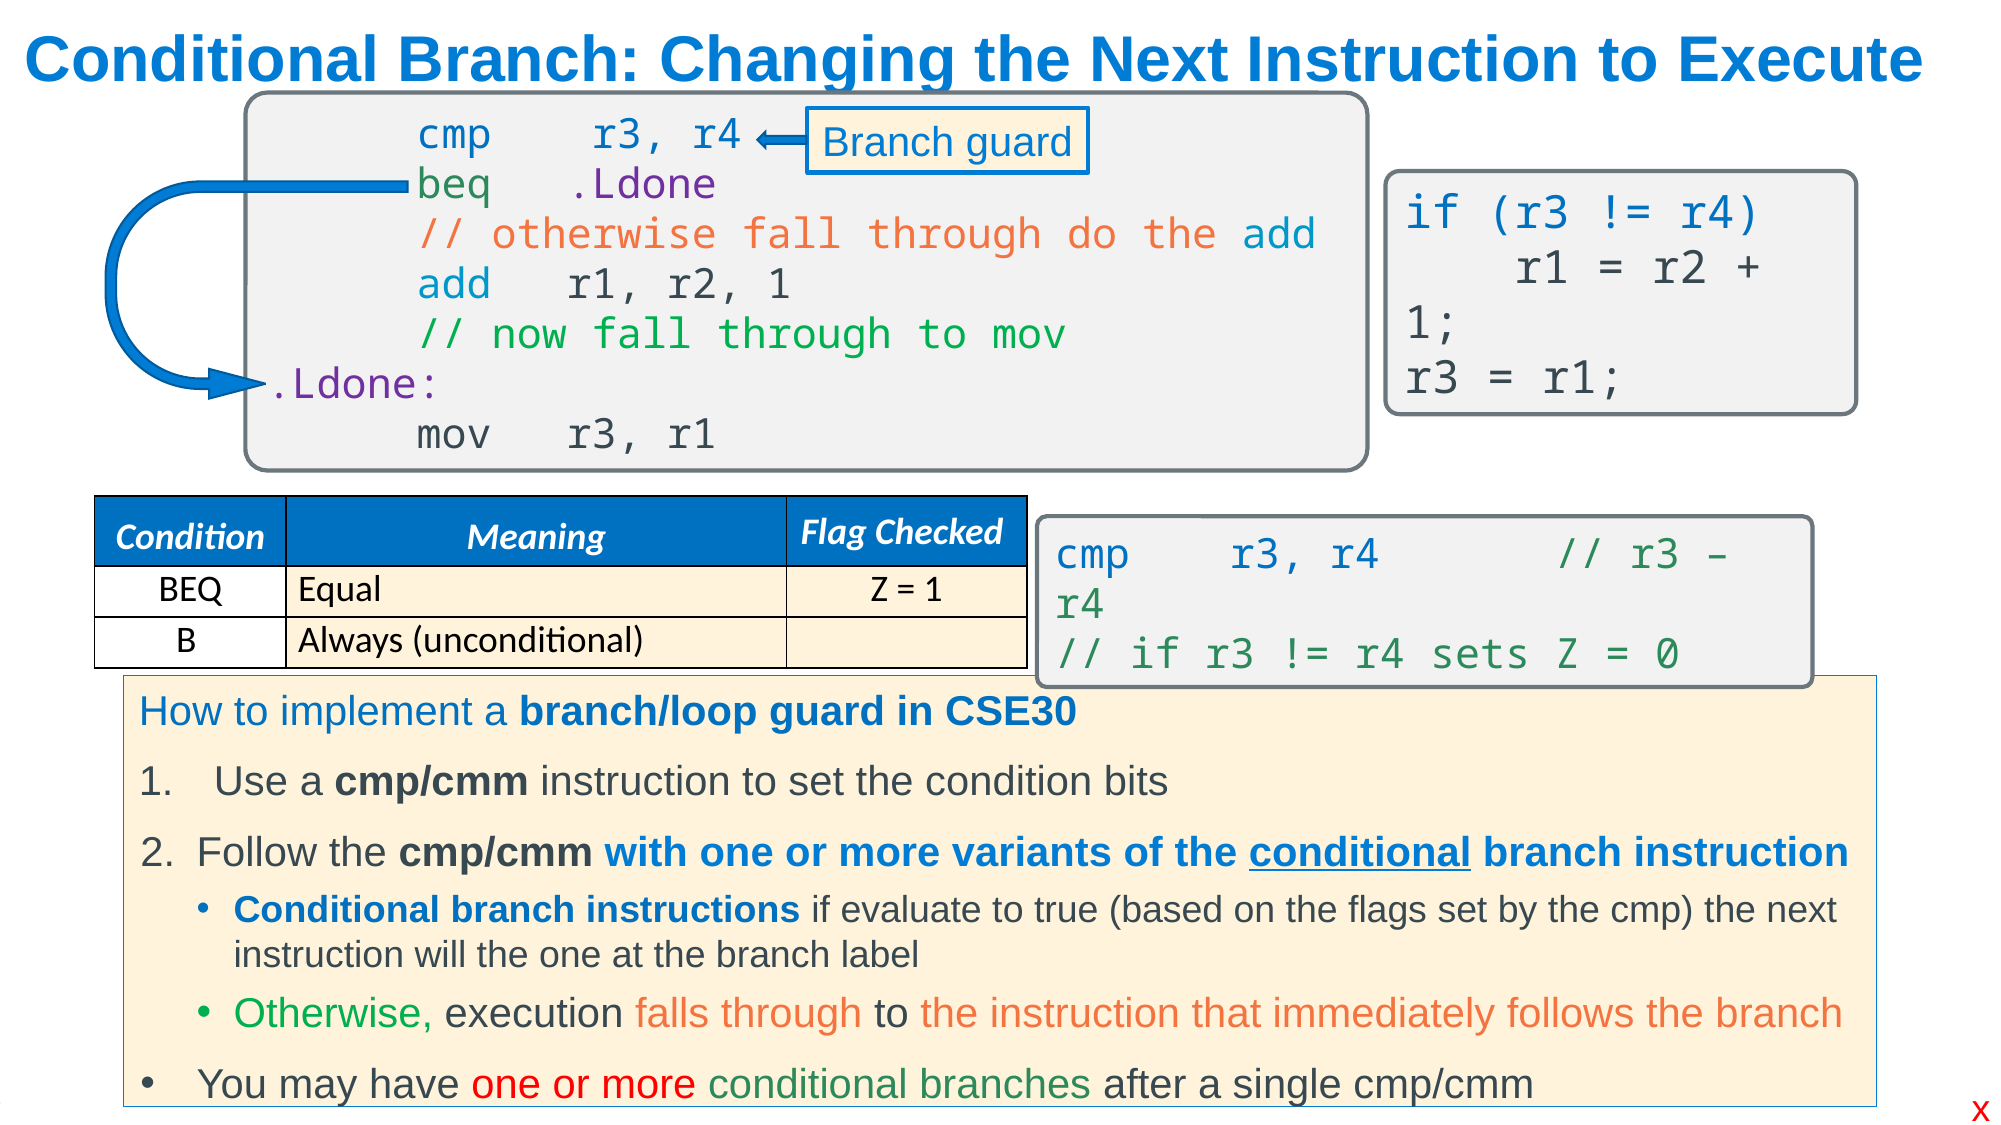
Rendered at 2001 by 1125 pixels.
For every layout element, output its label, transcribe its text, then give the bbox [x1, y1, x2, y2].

table_cell Always (unconditional) [287, 618, 786, 667]
title Conditional Branch: Changing the Next Instruction to Execute [9, 18, 1957, 103]
table_cell [787, 618, 1026, 667]
table_cell B [95, 618, 285, 667]
text_box cmp r3, r4 // r3 – r4 // if r3 != r4 sets Z = 0 [1036, 516, 1813, 688]
table_header Condition [95, 497, 285, 565]
table_header Flag Checked [787, 497, 1026, 565]
table_header Meaning [287, 497, 786, 565]
list How to implement a branch/loop guard in CSE30 Use a cmp/cmm instruction to set the condition bits Follow the cmp/cmm with one or more variants of the conditional branch instruction Conditional branch instructions if evaluate to true (based on the flags set by the cmp) the next instruction will the one at the branch label Otherwise, execution falls through to the instruction that immediately follows the branch You may have one or more conditional branches after a single cmp/cmm [123, 675, 1877, 1107]
text_box [104, 180, 409, 400]
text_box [757, 107, 1090, 174]
text_box x [1956, 1076, 2000, 1125]
text_box if (r3 != r4) r1 = r2 + 1; r3 = r1; [1385, 171, 1857, 415]
text_box cmp r3, r4 beq .Ldone // otherwise fall through do the add add r1, r2, 1 // now fall through to mov .Ldone: mov r3, r1 [245, 92, 1368, 471]
table_cell Z = 1 [787, 567, 1026, 616]
table_cell BEQ [95, 567, 285, 616]
table_cell Equal [287, 567, 786, 616]
